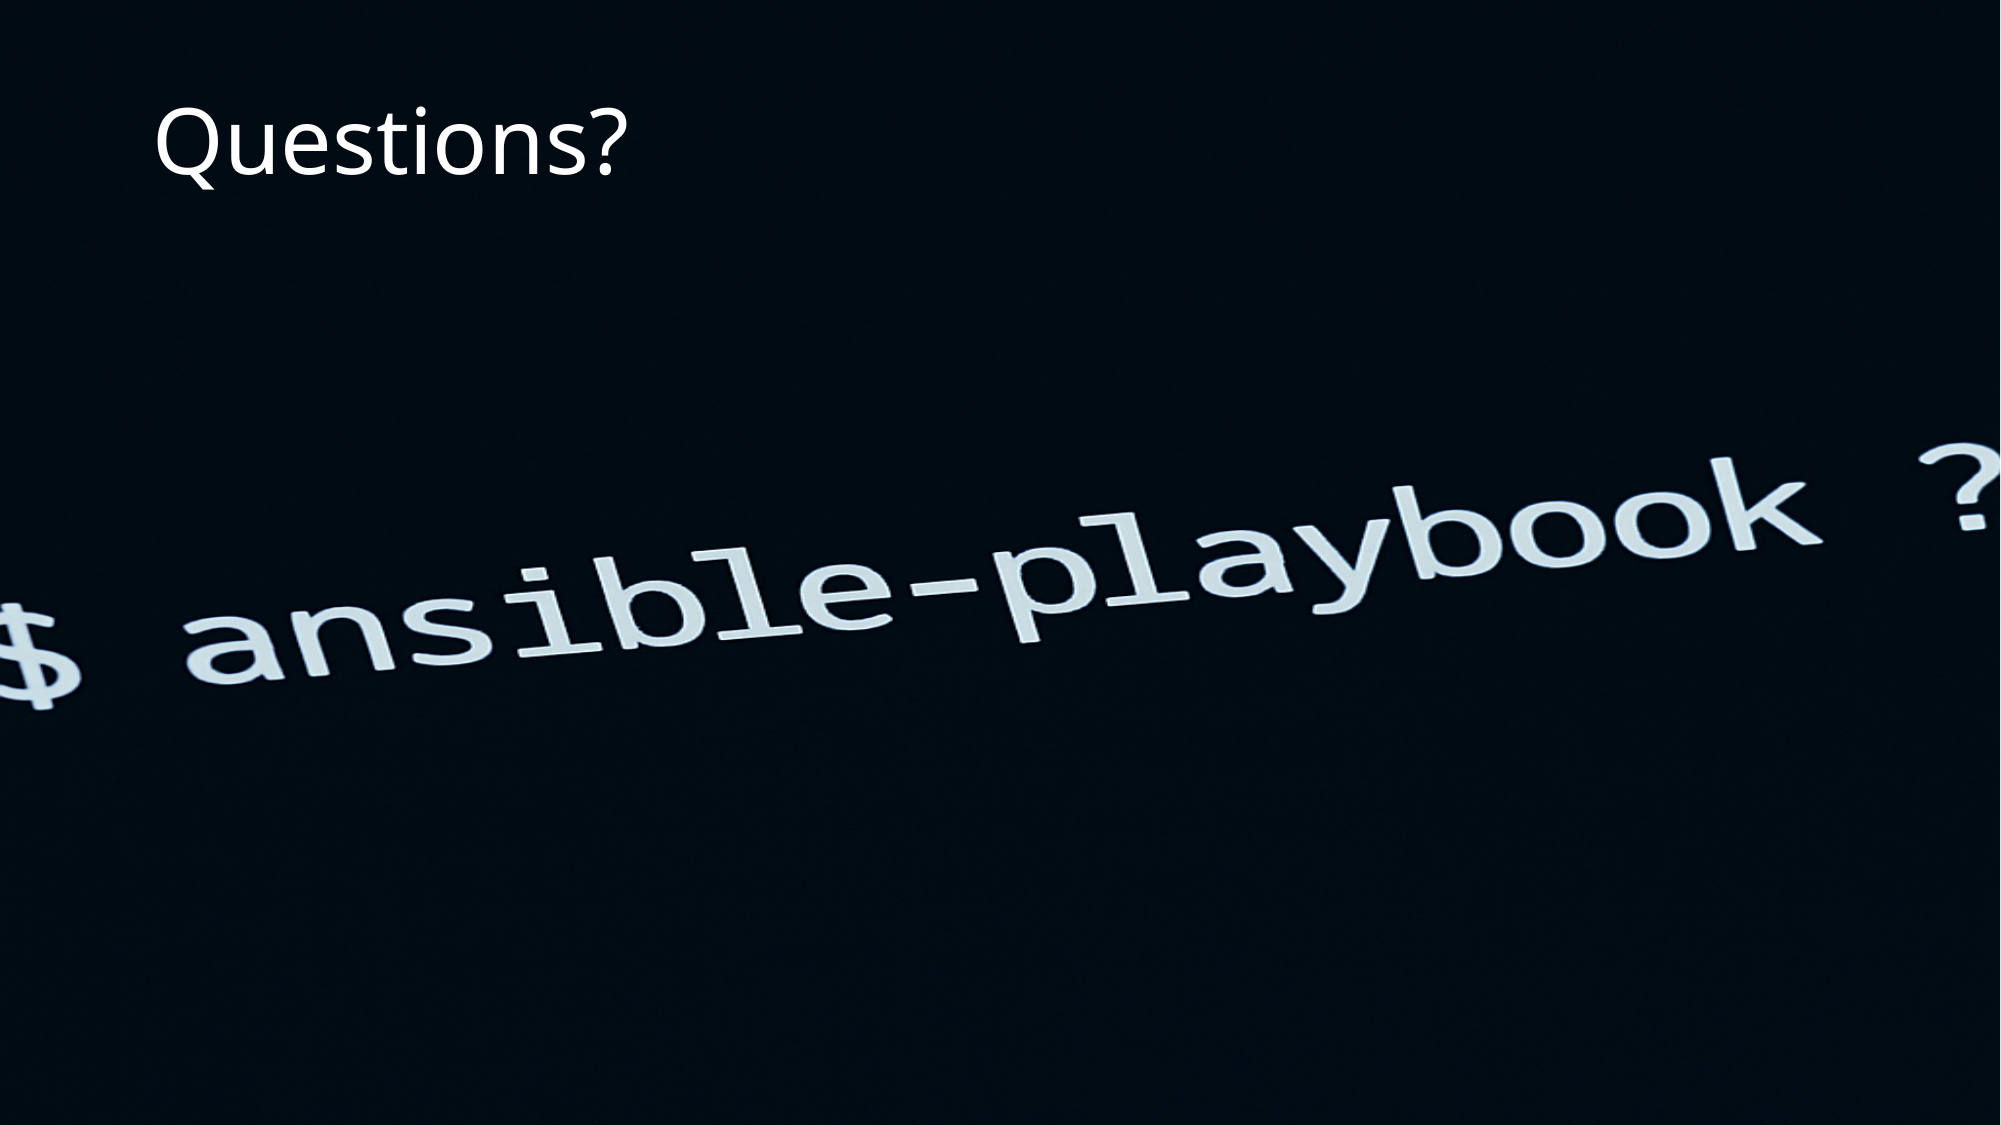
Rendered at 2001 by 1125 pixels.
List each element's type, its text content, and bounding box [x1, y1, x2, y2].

title Questions? [137, 36, 1863, 255]
picture [0, 0, 2001, 1125]
